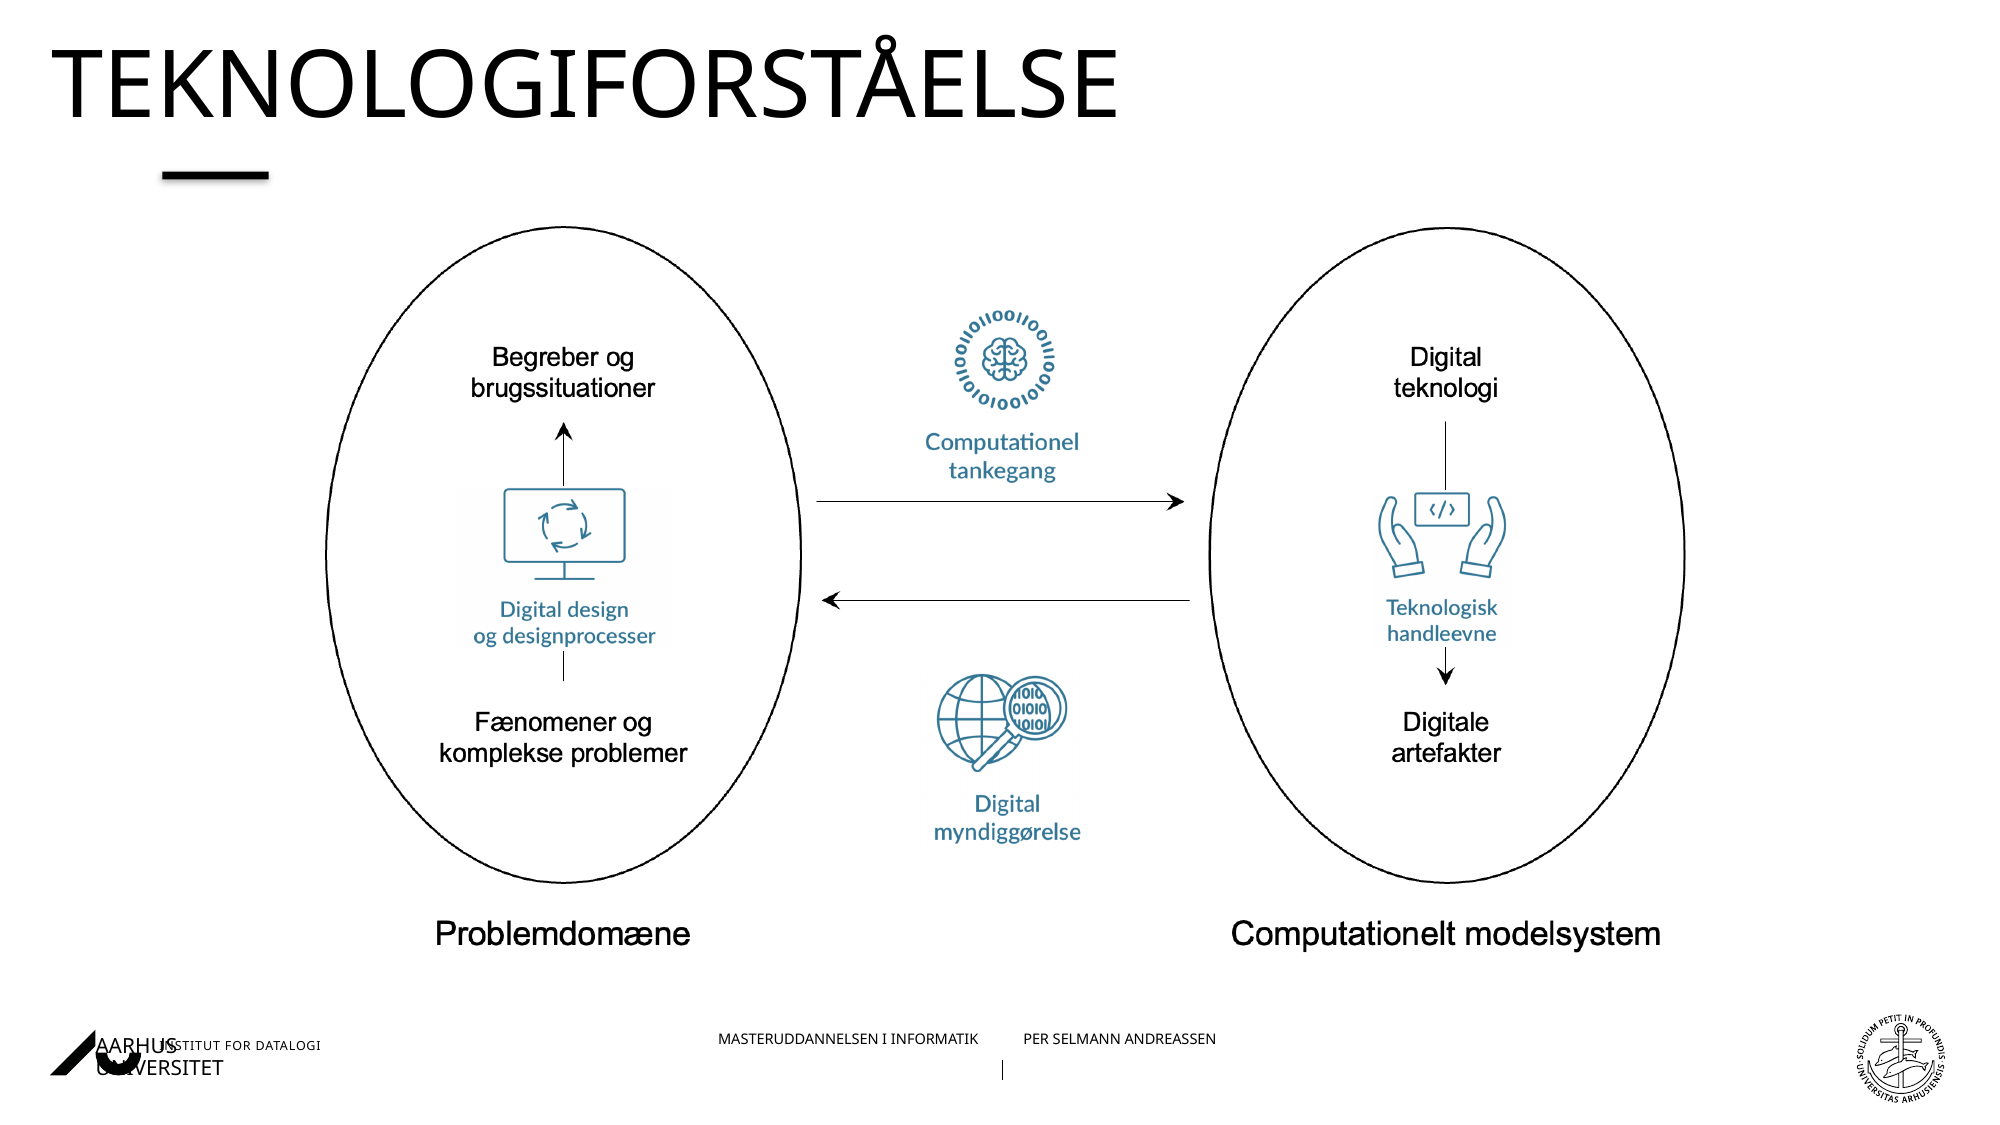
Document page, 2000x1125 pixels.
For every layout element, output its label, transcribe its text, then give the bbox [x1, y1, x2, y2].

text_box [863, 666, 1180, 849]
title teknologiforståelse [51, 37, 1948, 162]
picture [302, 219, 1697, 961]
